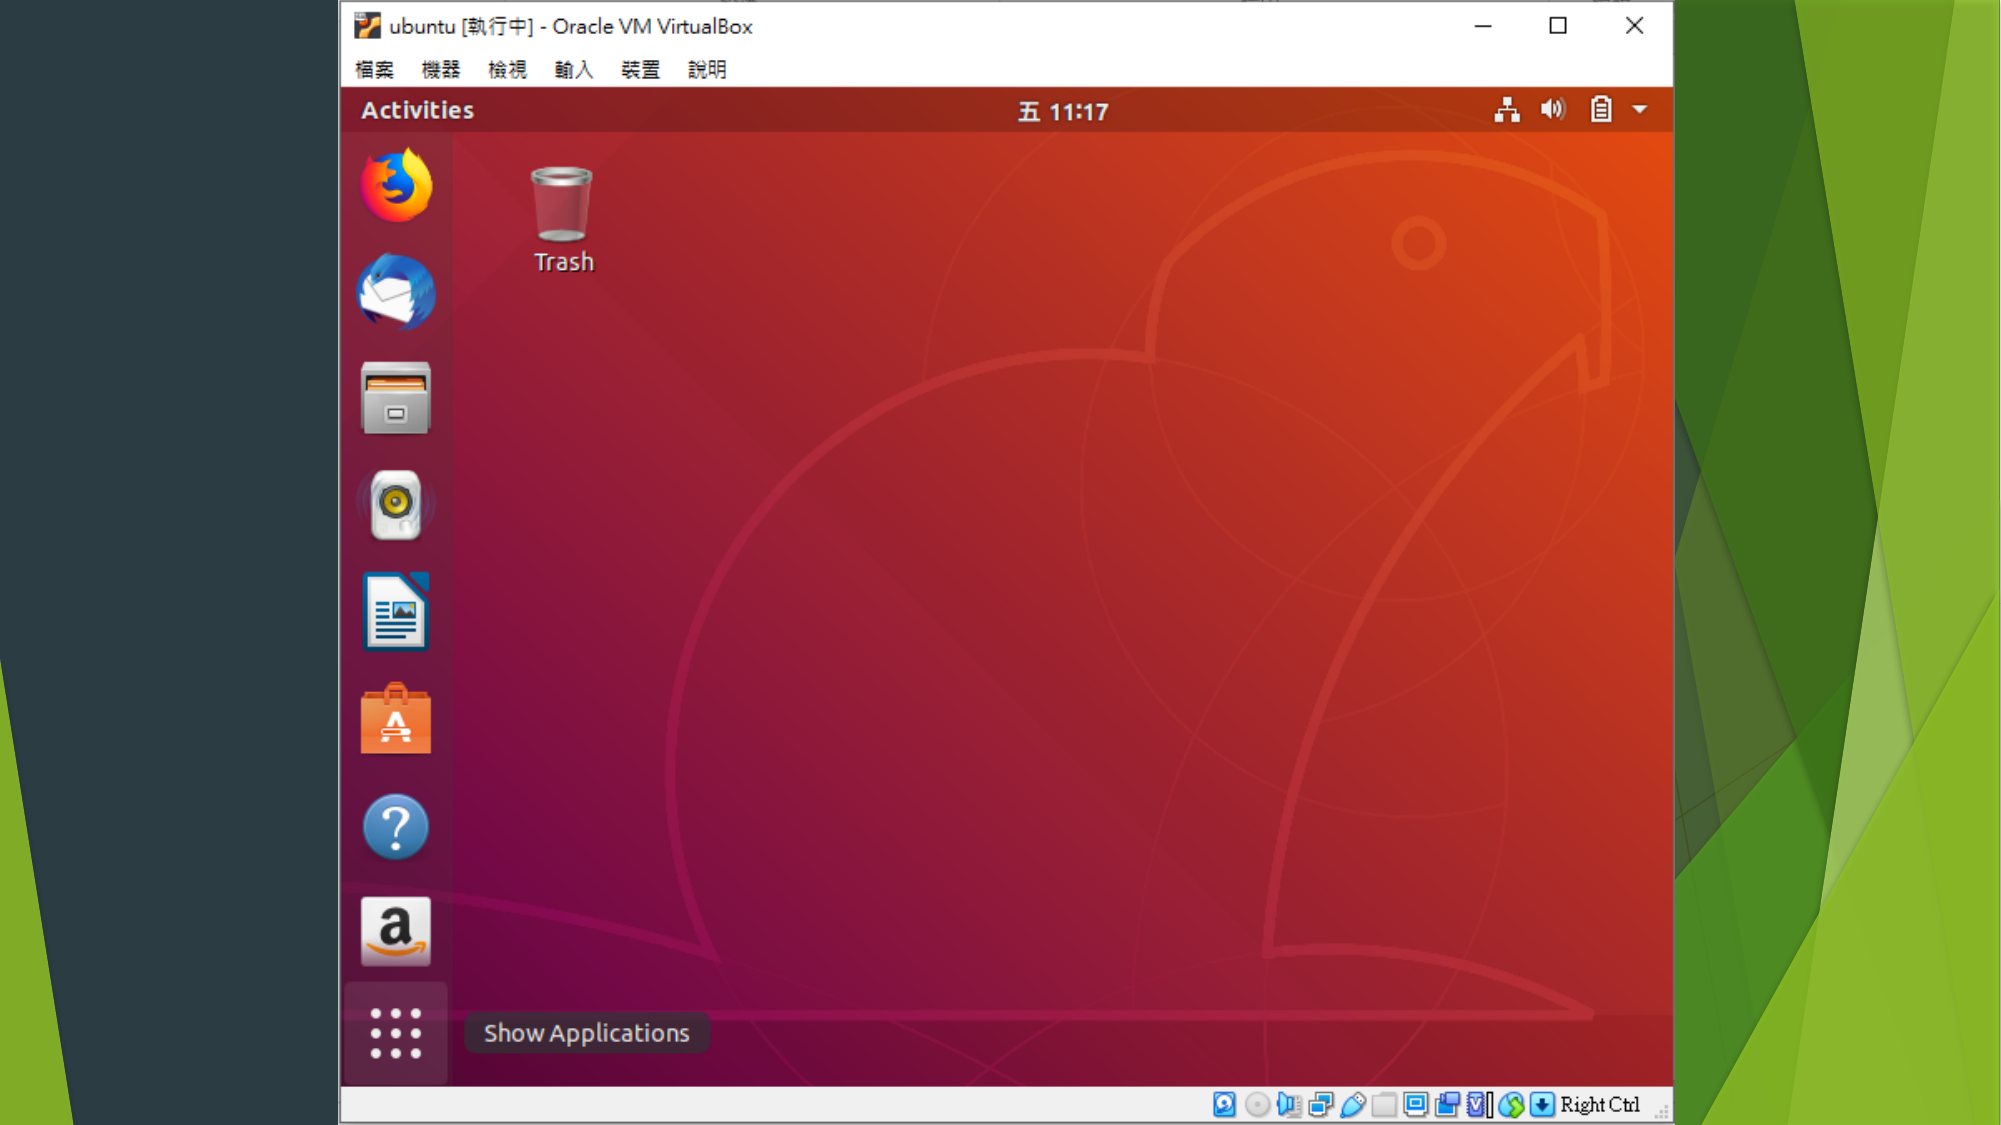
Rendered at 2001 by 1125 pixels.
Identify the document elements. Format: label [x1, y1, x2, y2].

picture [338, 0, 1676, 1125]
